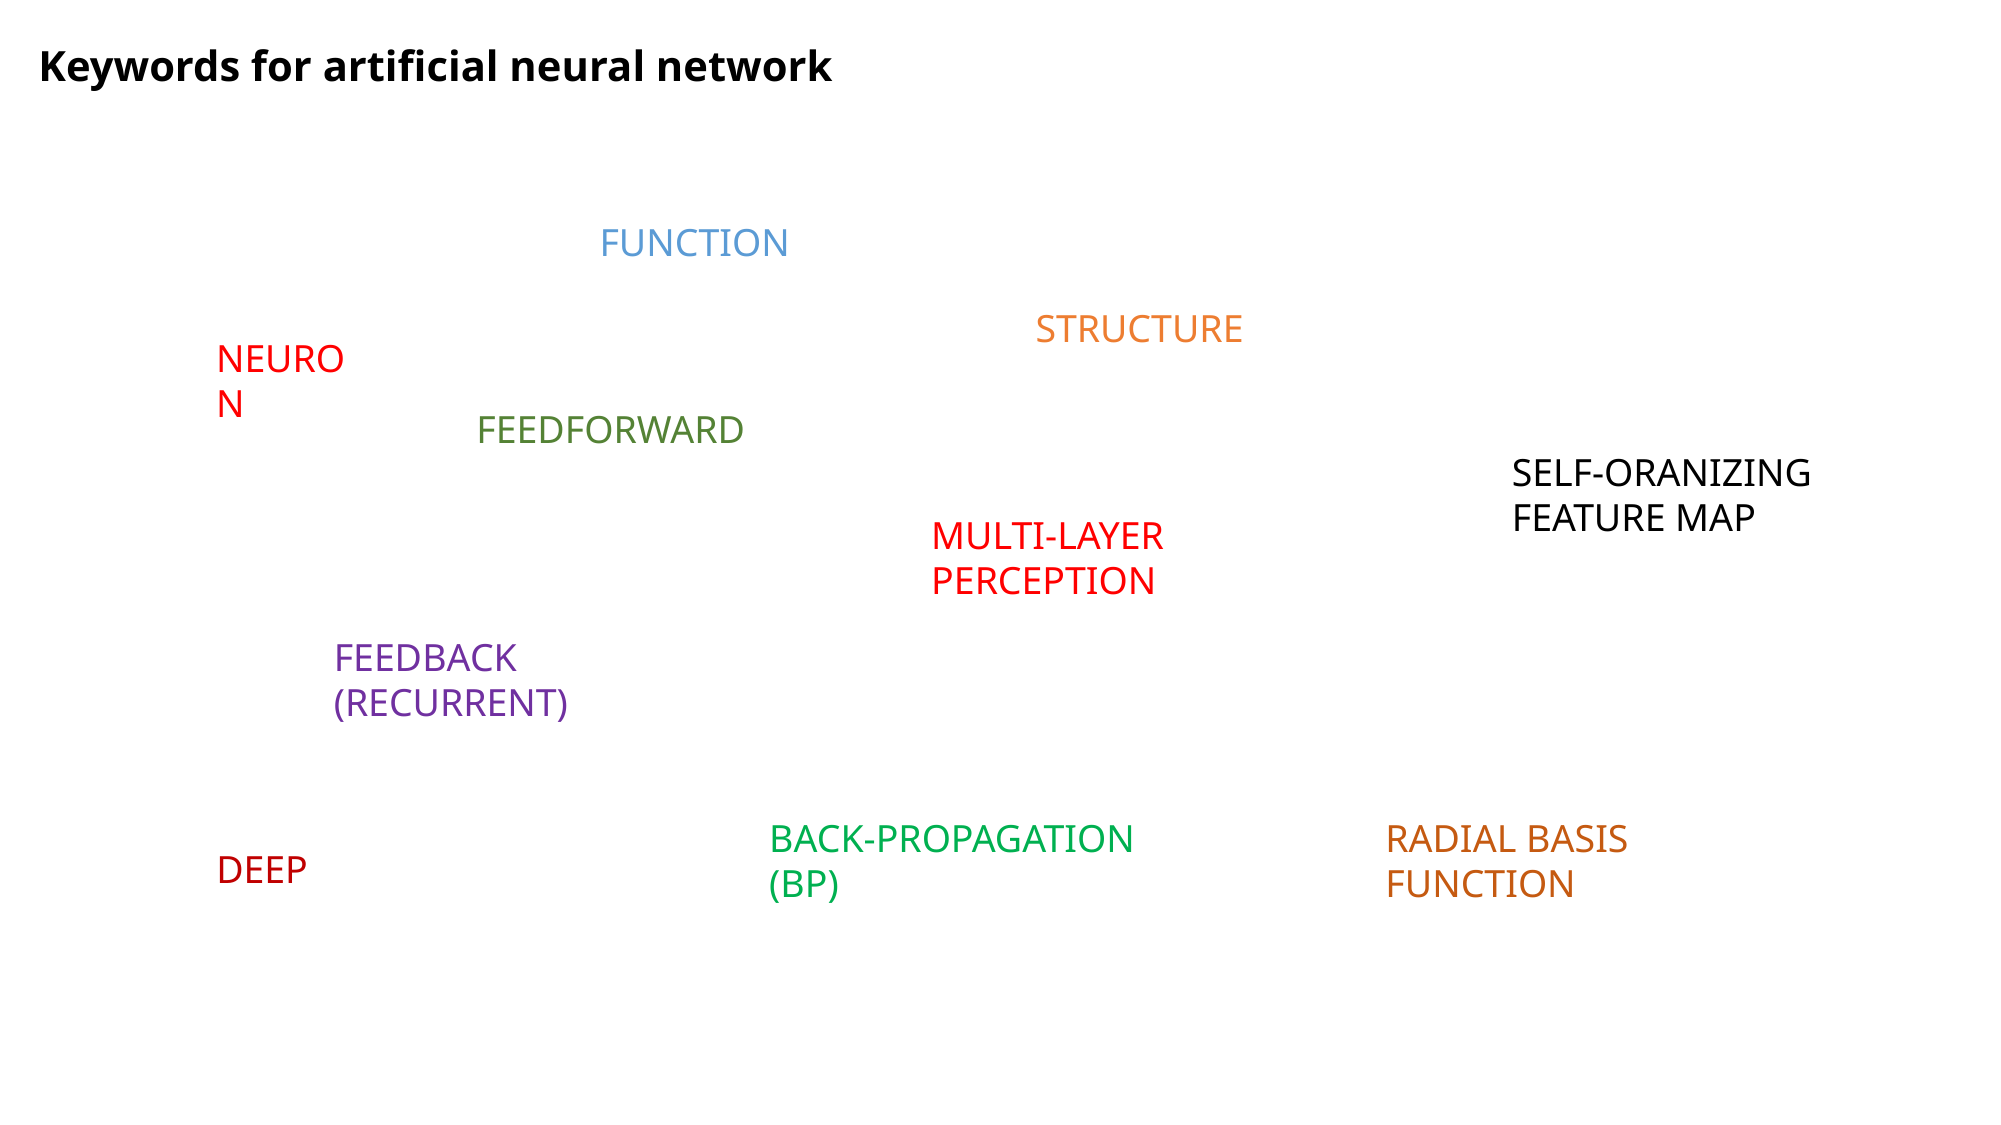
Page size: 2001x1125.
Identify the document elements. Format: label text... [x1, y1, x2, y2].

text_box STRUCTURE [1020, 297, 1267, 357]
text_box FEEDFORWARD [461, 398, 796, 459]
text_box RADIAL BASIS FUNCTION [1370, 808, 1722, 913]
text_box FUNCTION [584, 211, 840, 271]
text_box FEEDBACK (RECURRENT) [318, 626, 629, 732]
text_box MULTI-LAYER PERCEPTION [916, 504, 1231, 610]
text_box NEURON [201, 327, 388, 433]
text_box Keywords for artificial neural network [23, 32, 848, 97]
text_box DEEP [201, 838, 547, 899]
text_box SELF-ORANIZING FEATURE MAP [1497, 441, 1831, 547]
text_box BACK-PROPAGATION (BP) [754, 807, 1164, 913]
